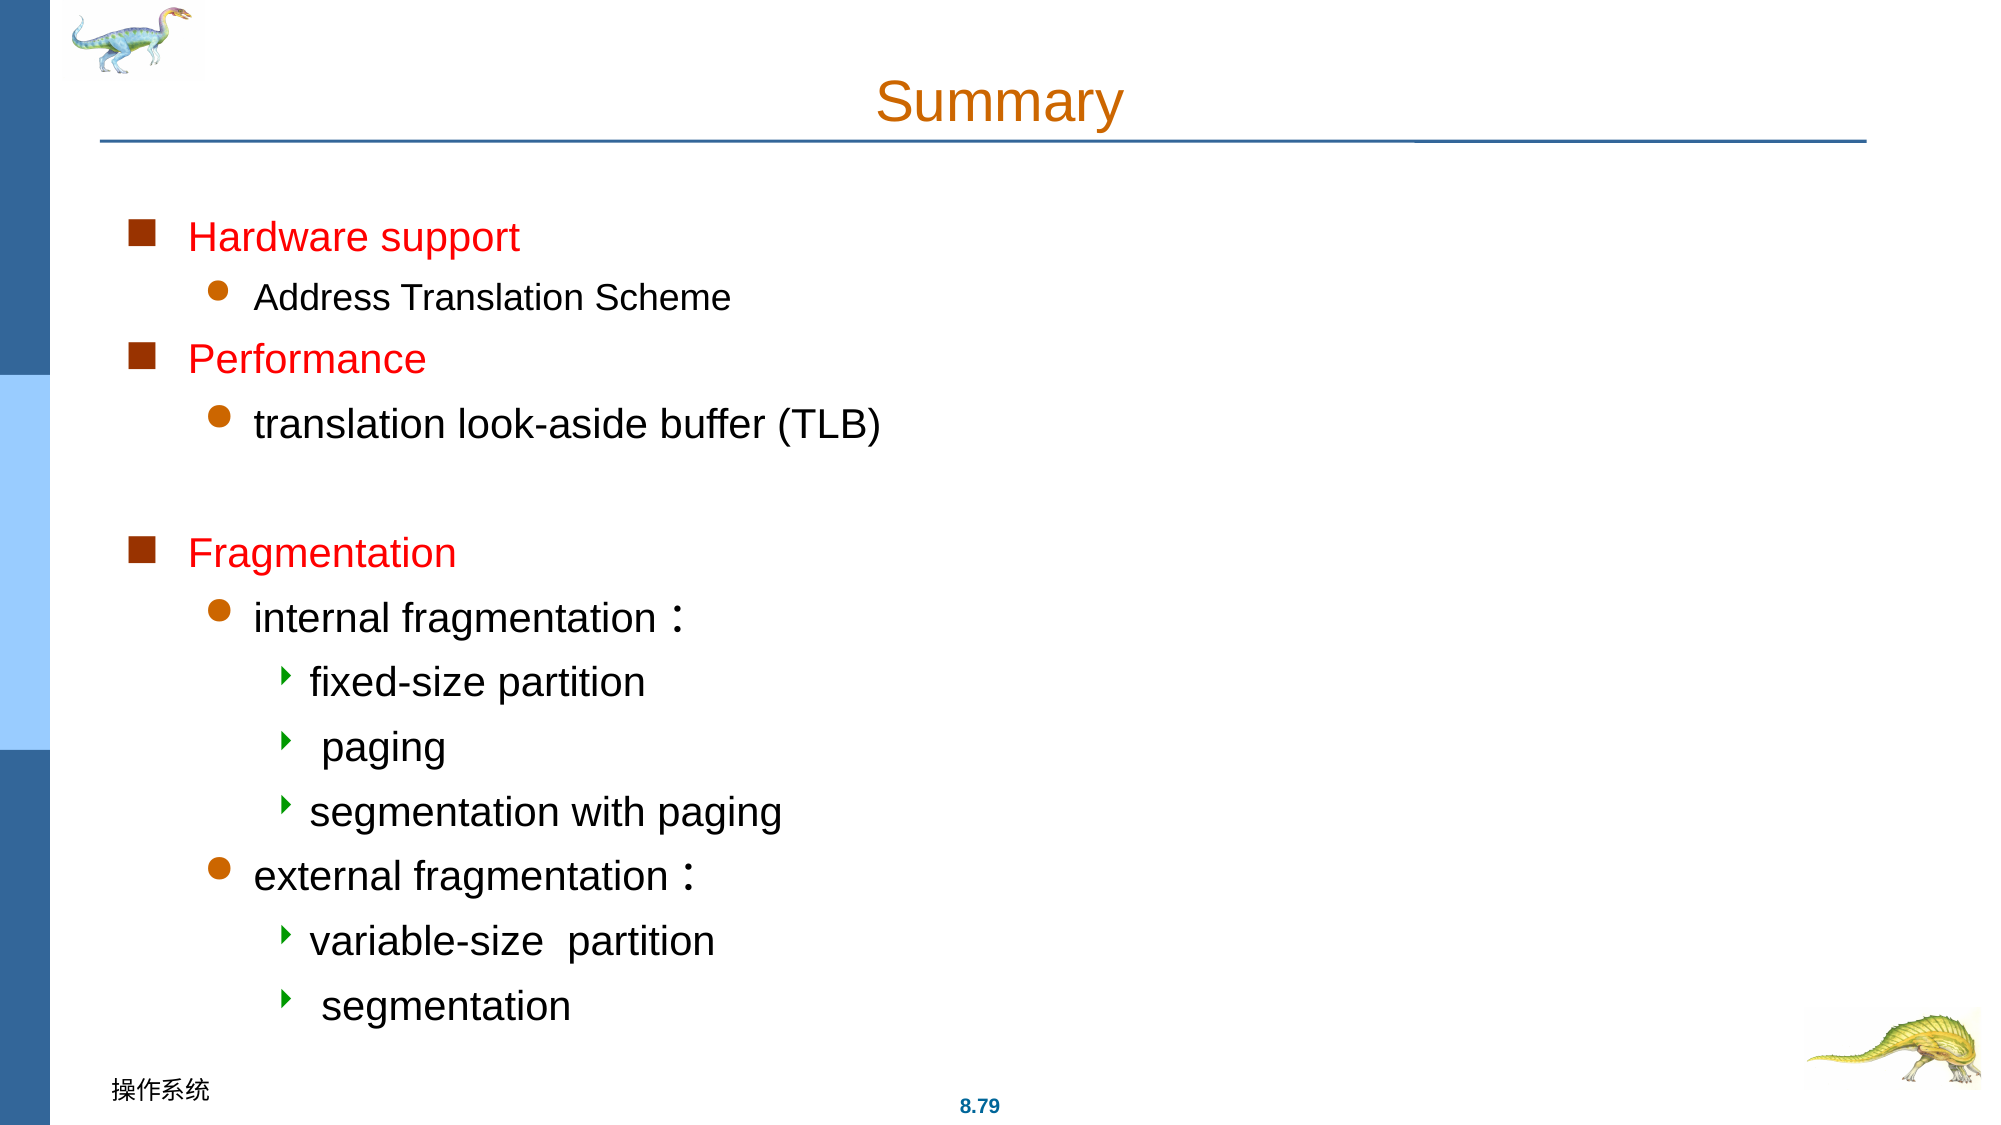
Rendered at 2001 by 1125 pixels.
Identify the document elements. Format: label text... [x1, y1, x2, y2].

title Summary [99, 45, 1900, 141]
picture [1804, 1007, 1982, 1090]
list Hardware support Address Translation Scheme Performance translation look-aside buffer (TLB) Fragmentation internal fragmentation： fixed-size partition paging segmentation with paging external fragmentation： variable-size partition segmentation [116, 202, 1917, 946]
picture [62, 0, 205, 81]
